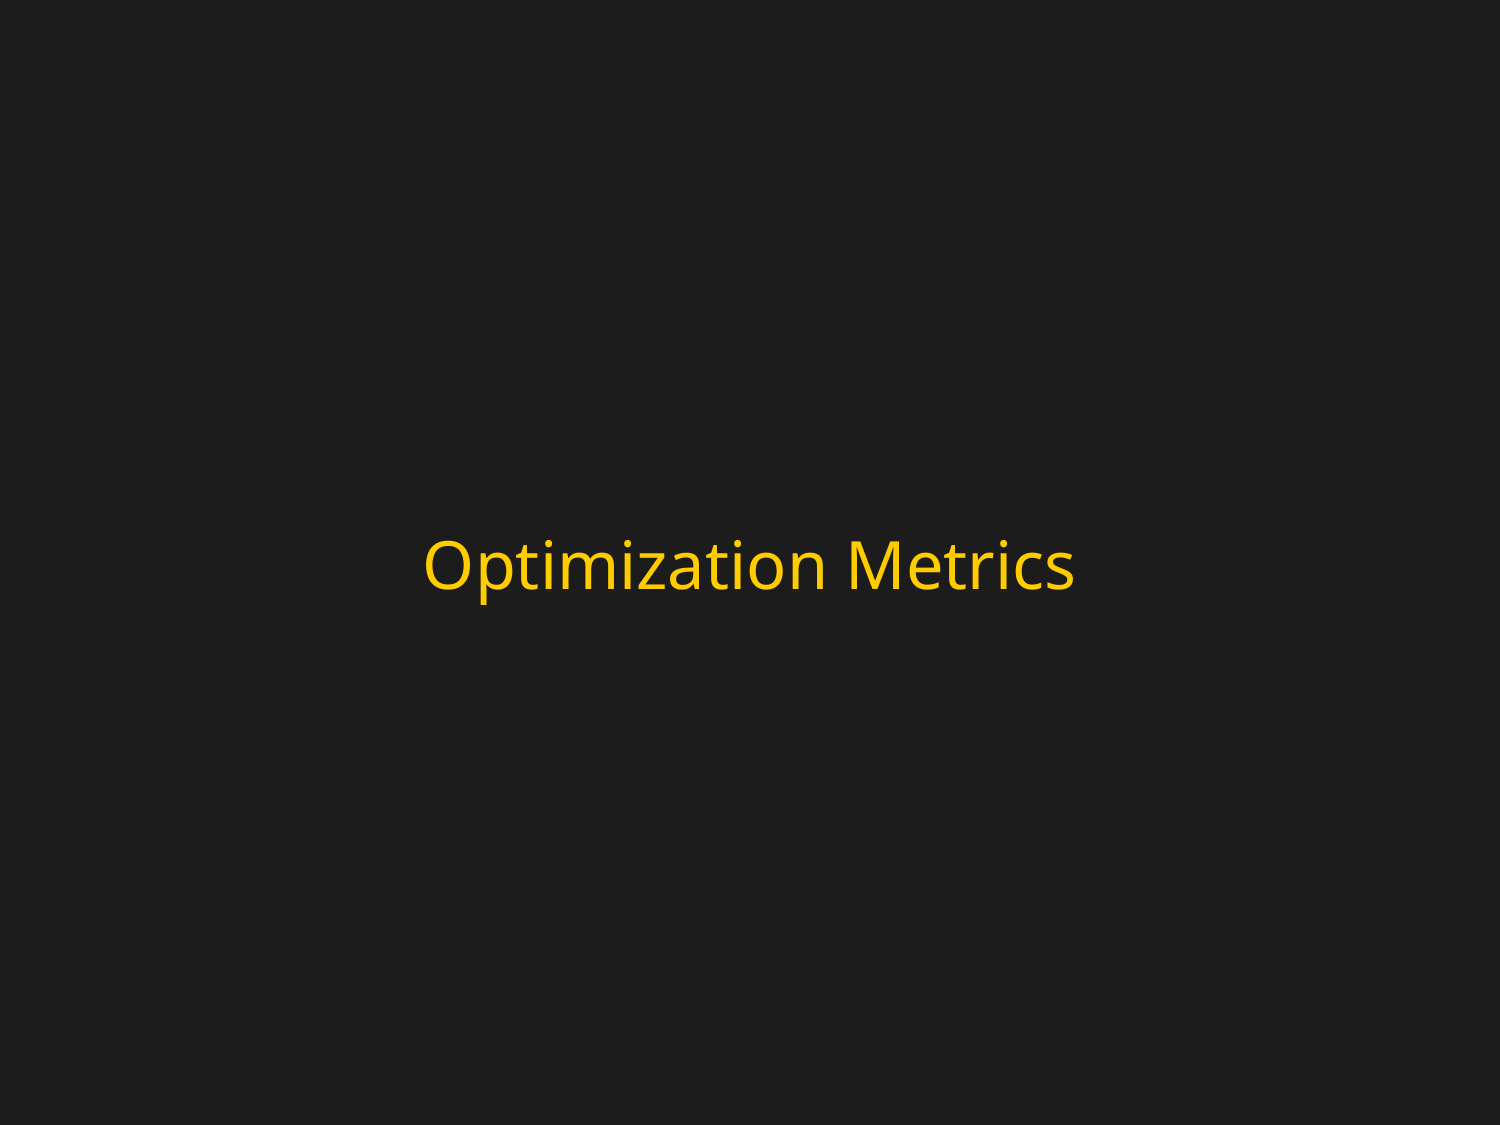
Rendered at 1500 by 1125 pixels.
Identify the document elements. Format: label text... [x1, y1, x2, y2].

text_box Optimization Metrics [112, 493, 1388, 632]
